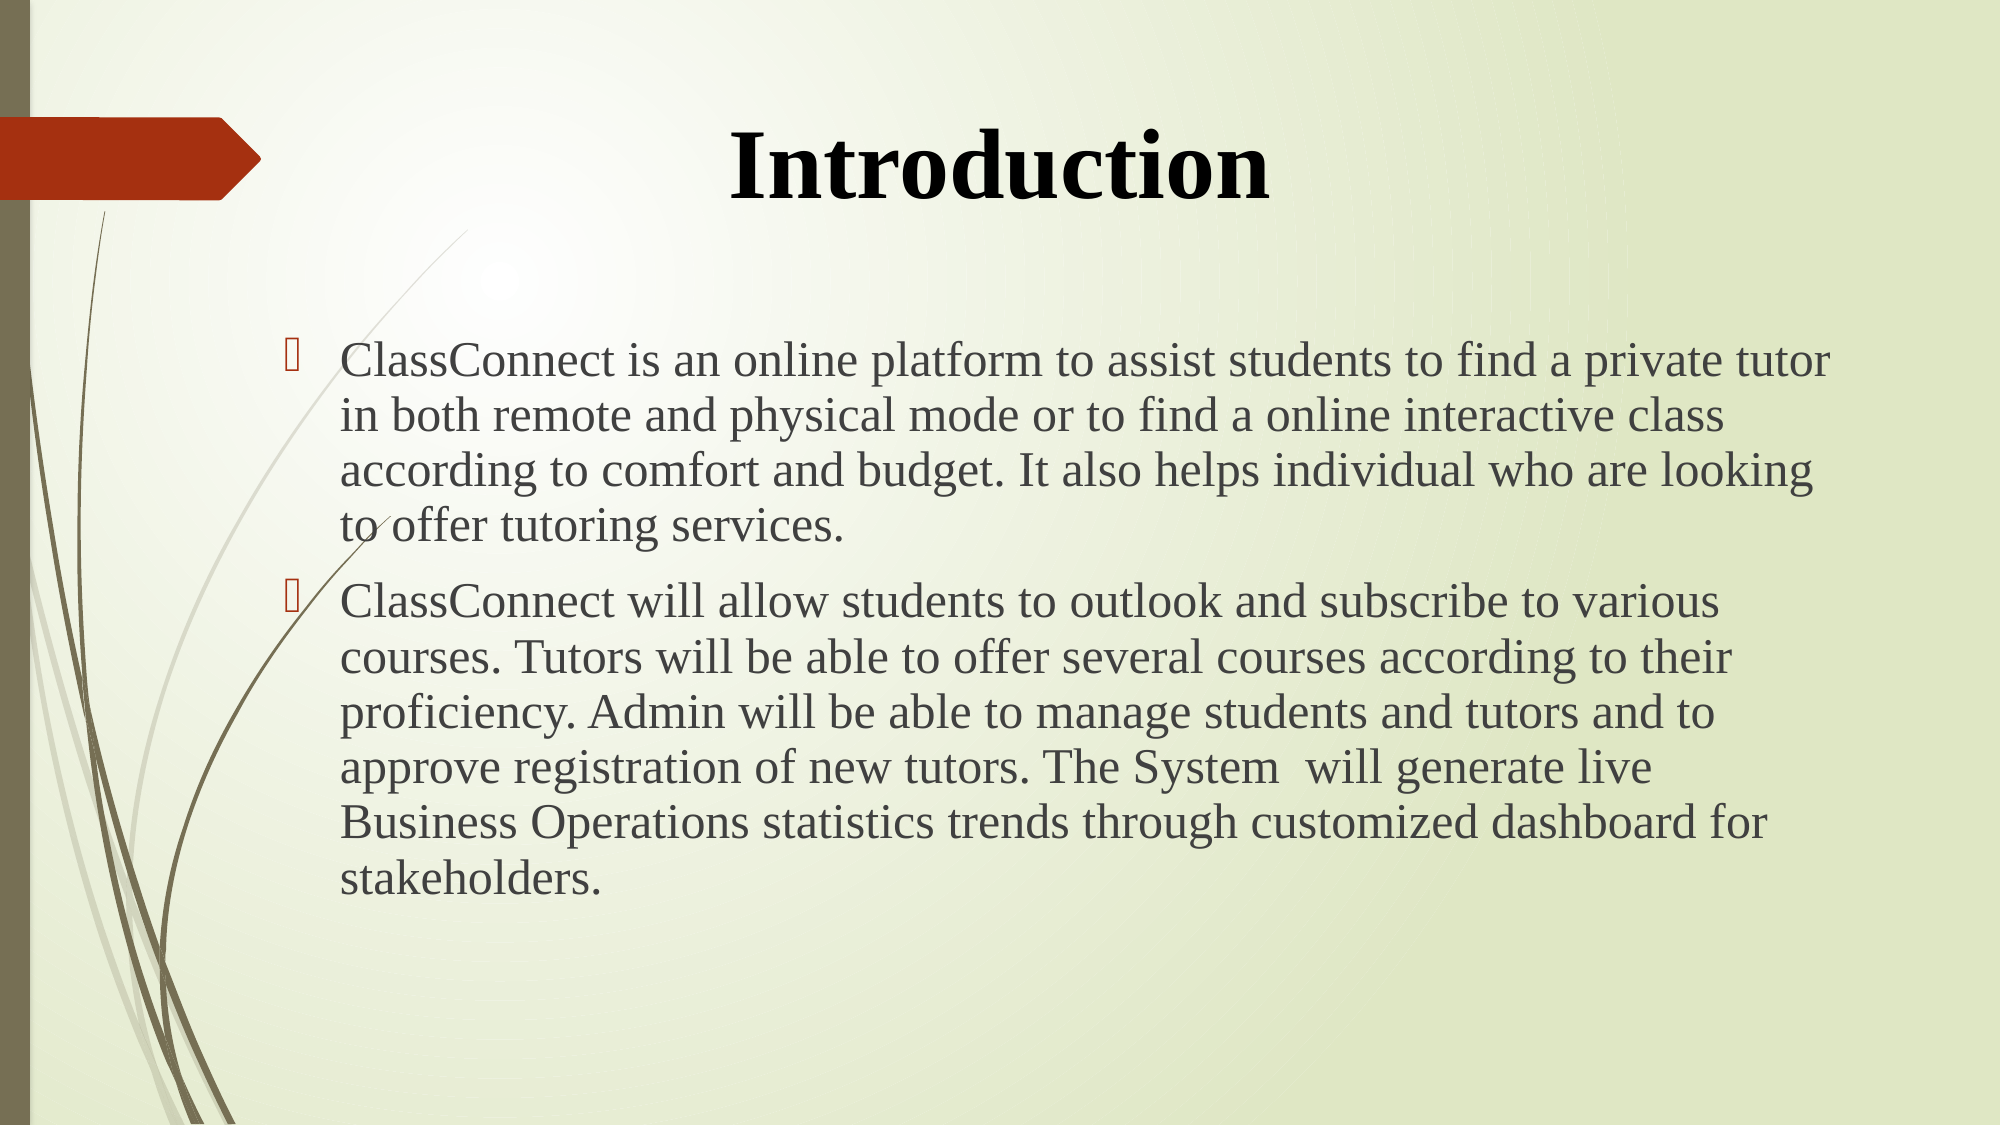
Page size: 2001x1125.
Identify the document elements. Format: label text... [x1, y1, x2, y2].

title Introduction [269, 101, 1731, 312]
list ClassConnect is an online platform to assist students to find a private tutor in both remote and physical mode or to find a online interactive class according to comfort and budget. It also helps individual who are looking to offer tutoring services. ClassConnect will allow students to outlook and subscribe to various courses. Tutors will be able to offer several courses according to their proficiency. Admin will be able to manage students and tutors and to approve registration of new tutors. The System will generate live Business Operations statistics trends through customized dashboard for stakeholders. [268, 323, 1851, 919]
